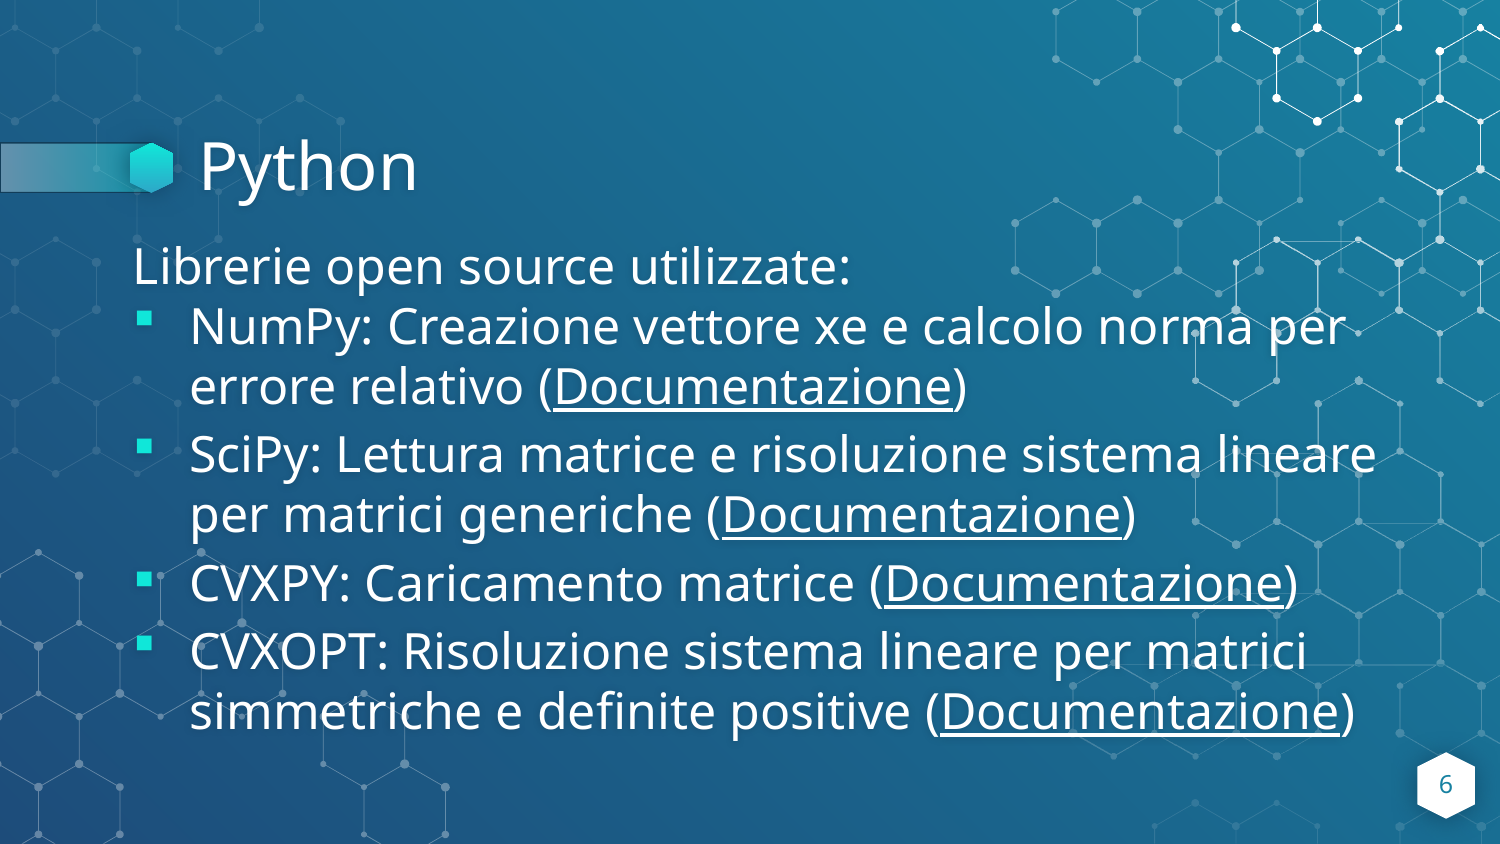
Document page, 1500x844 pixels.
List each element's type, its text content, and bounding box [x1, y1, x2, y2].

slide_number 6 [1417, 752, 1475, 819]
title Python [198, 140, 1302, 198]
list Librerie open source utilizzate: NumPy: Creazione vettore xe e calcolo norma per errore relativo (Documentazione) SciPy: Lettura matrice e risoluzione sistema lineare per matrici generiche (Documentazione) CVXPY: Caricamento matrice (Documentazione) CVXOPT: Risoluzione sistema lineare per matrici simmetriche e definite positive (Documentazione) [114, 234, 1386, 809]
